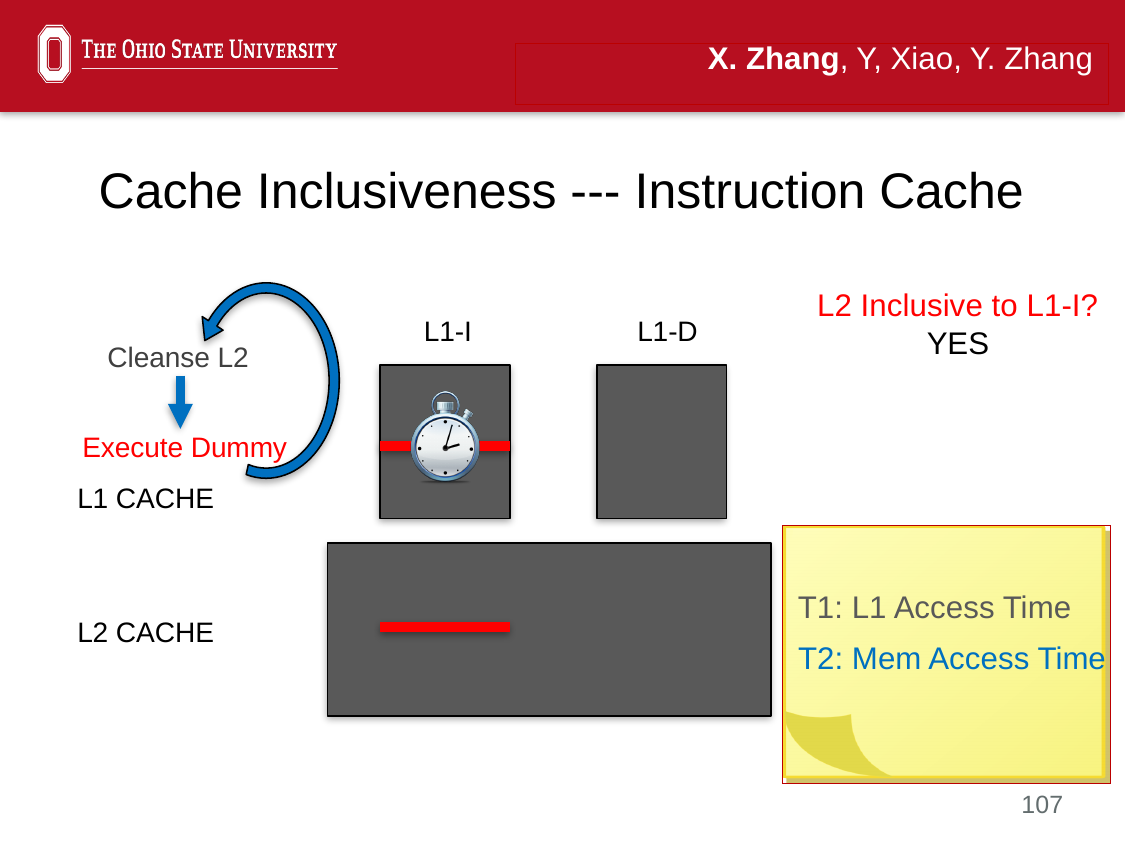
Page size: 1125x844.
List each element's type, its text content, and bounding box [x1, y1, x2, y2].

text_box Cache Inclusiveness --- Instruction Cache [62, 151, 1061, 227]
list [781, 525, 1111, 784]
list X. Zhang, Y, Xiao, Y. Zhang [515, 43, 1109, 105]
text_box L2 Inclusive to L1-I? YES [797, 278, 1119, 368]
text_box L1-D [622, 305, 727, 355]
text_box Cleanse L2 [38, 331, 264, 482]
picture [37, 24, 338, 83]
text_box [379, 364, 511, 441]
text_box Execute Dummy [67, 421, 303, 504]
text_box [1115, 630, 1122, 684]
text_box L1 CACHE [62, 482, 239, 522]
text_box [596, 364, 727, 519]
text_box [379, 457, 511, 519]
picture [397, 391, 492, 485]
text_box L2 CACHE [62, 606, 239, 656]
text_box L1-I [409, 305, 622, 355]
text_box [201, 282, 341, 466]
text_box [327, 542, 772, 717]
